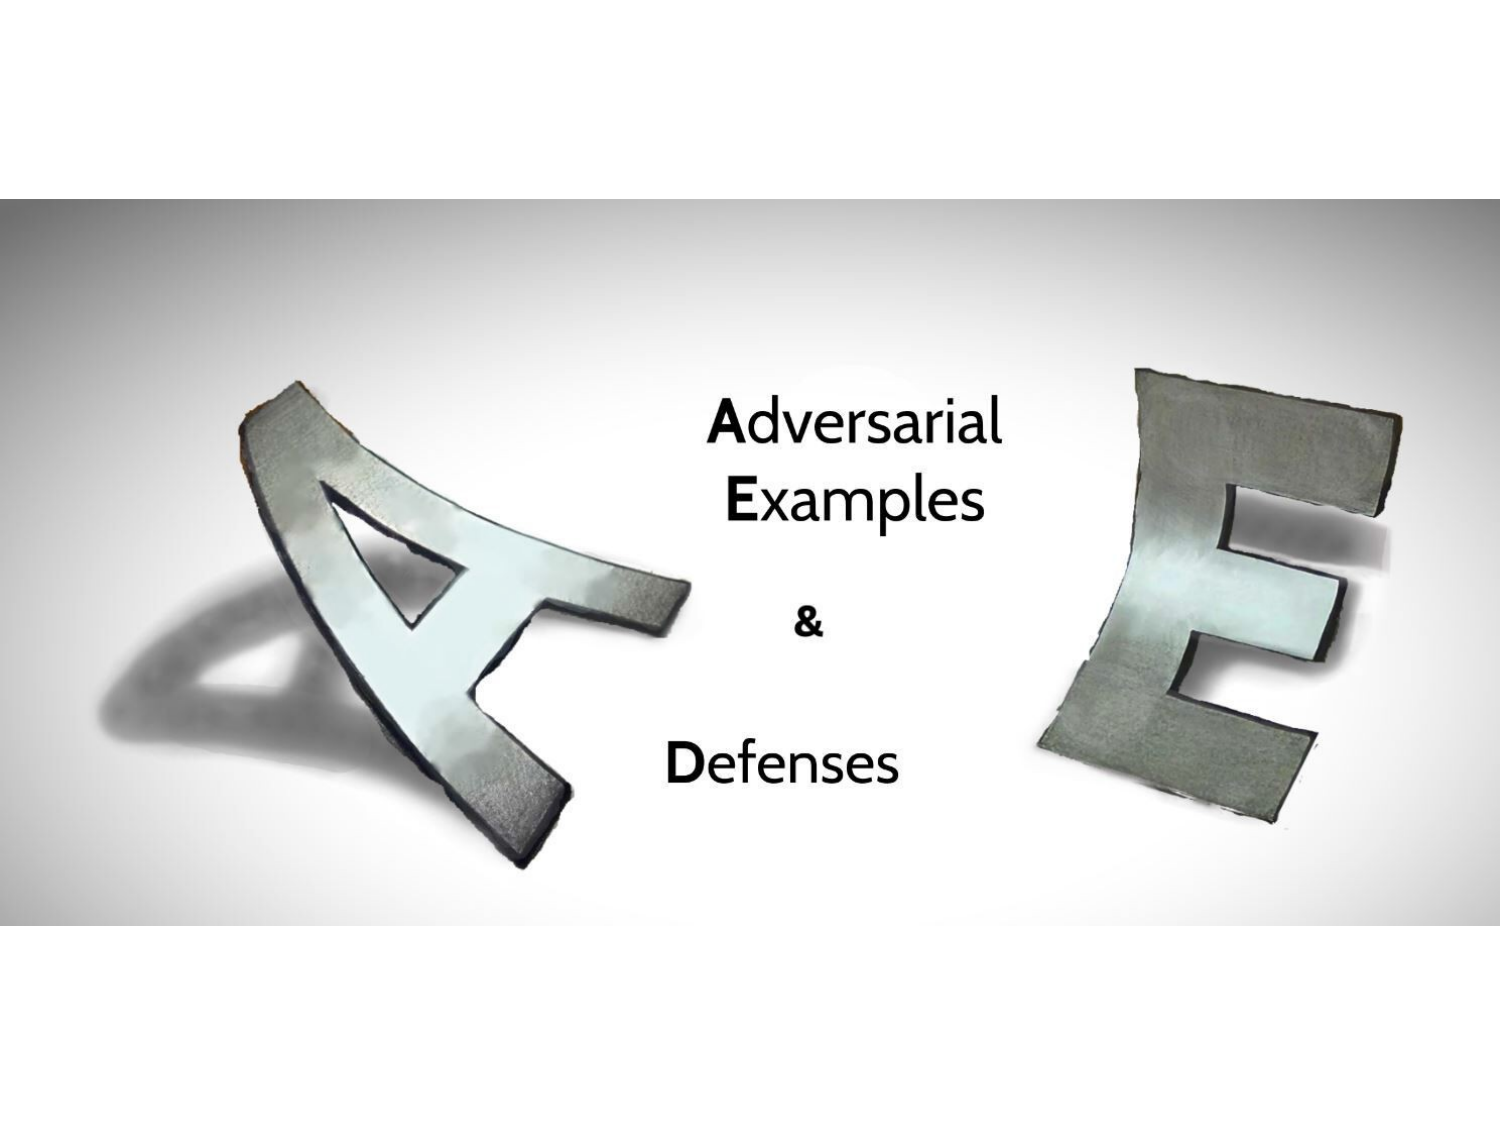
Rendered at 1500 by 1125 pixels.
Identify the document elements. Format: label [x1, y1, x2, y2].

text_box [0, 199, 1500, 926]
